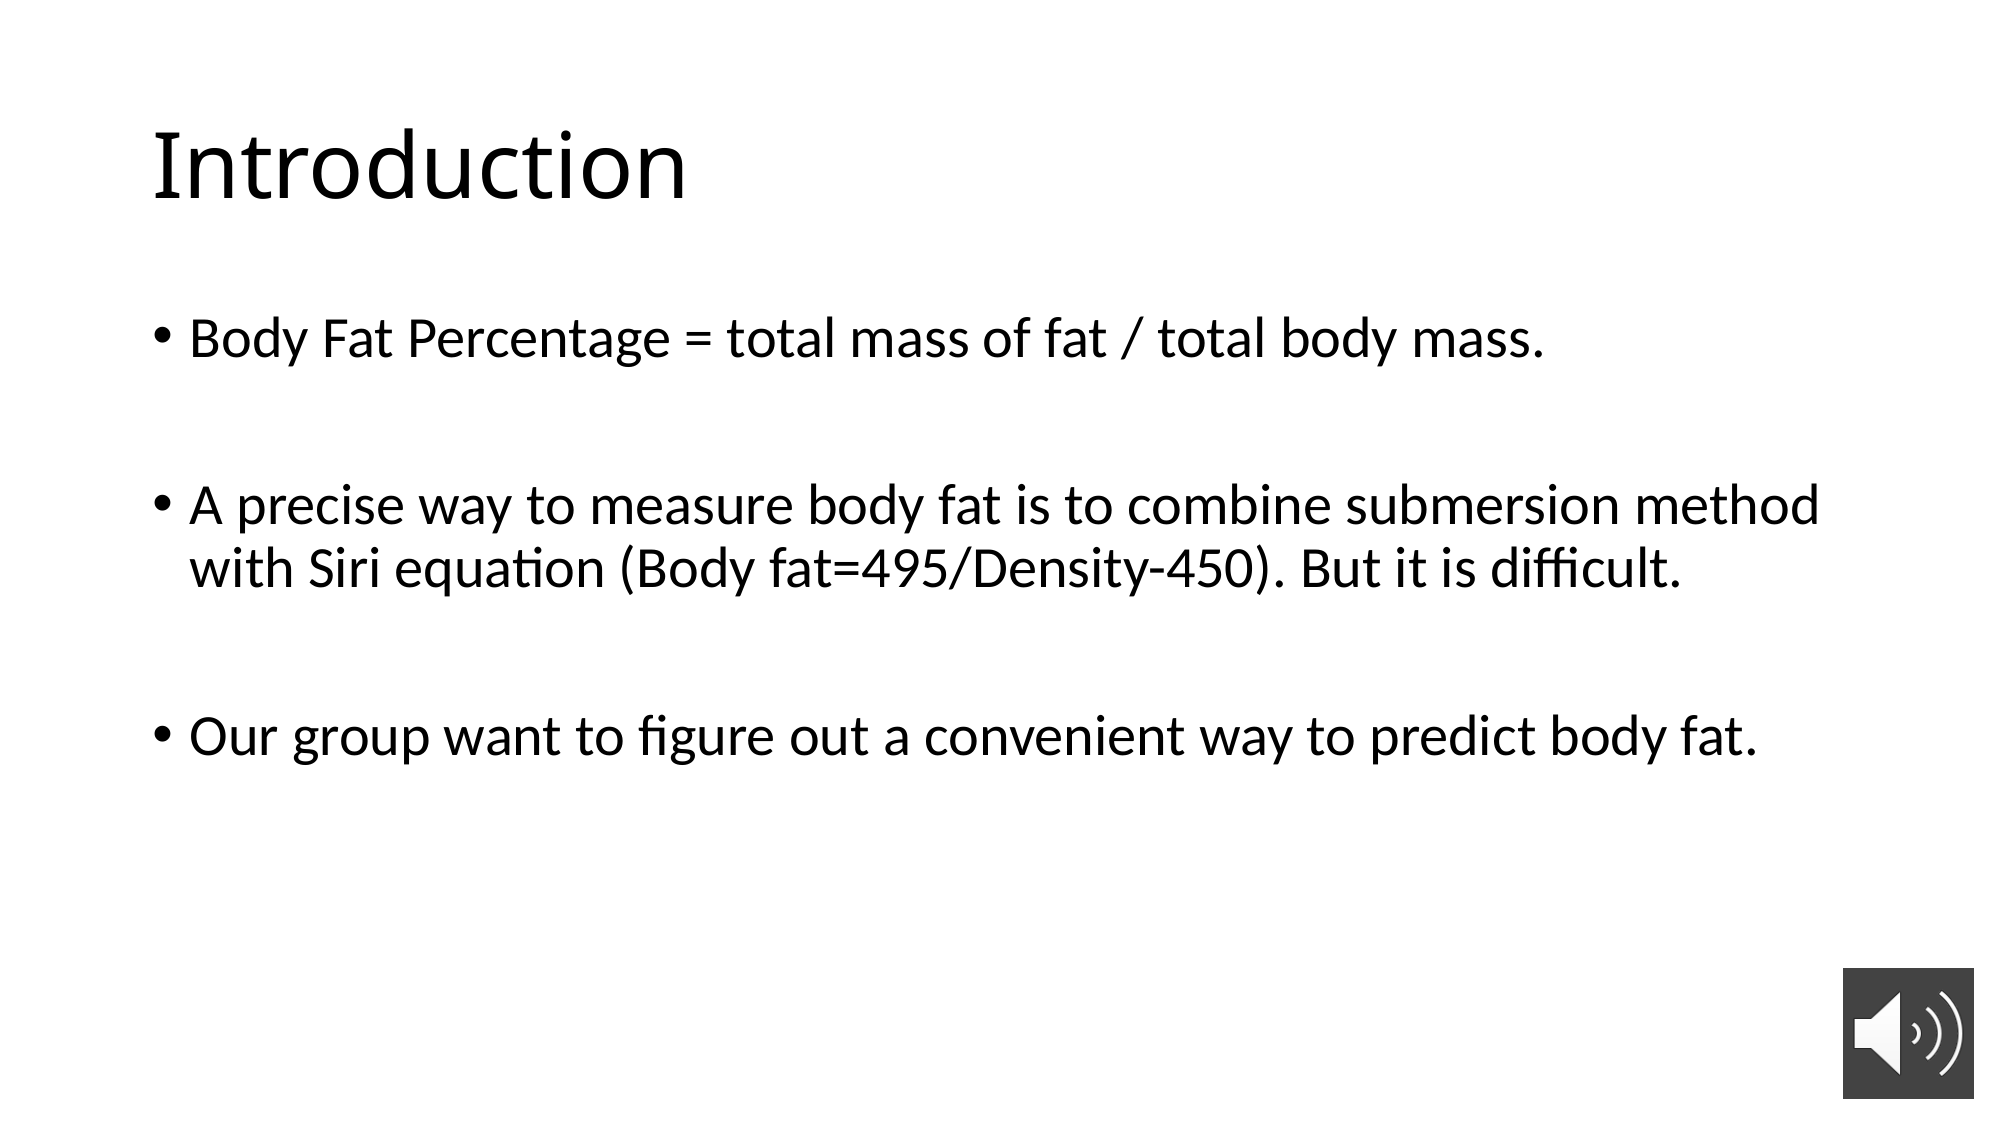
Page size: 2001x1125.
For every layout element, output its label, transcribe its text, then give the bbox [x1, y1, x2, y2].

list Body Fat Percentage = total mass of fat / total body mass. A precise way to measure body fat is to combine submersion method with Siri equation (Body fat=495/Density-450). But it is difficult. Our group want to figure out a convenient way to predict body fat. [137, 299, 1863, 1014]
title Introduction [137, 59, 1863, 278]
picture [1841, 966, 1975, 1100]
